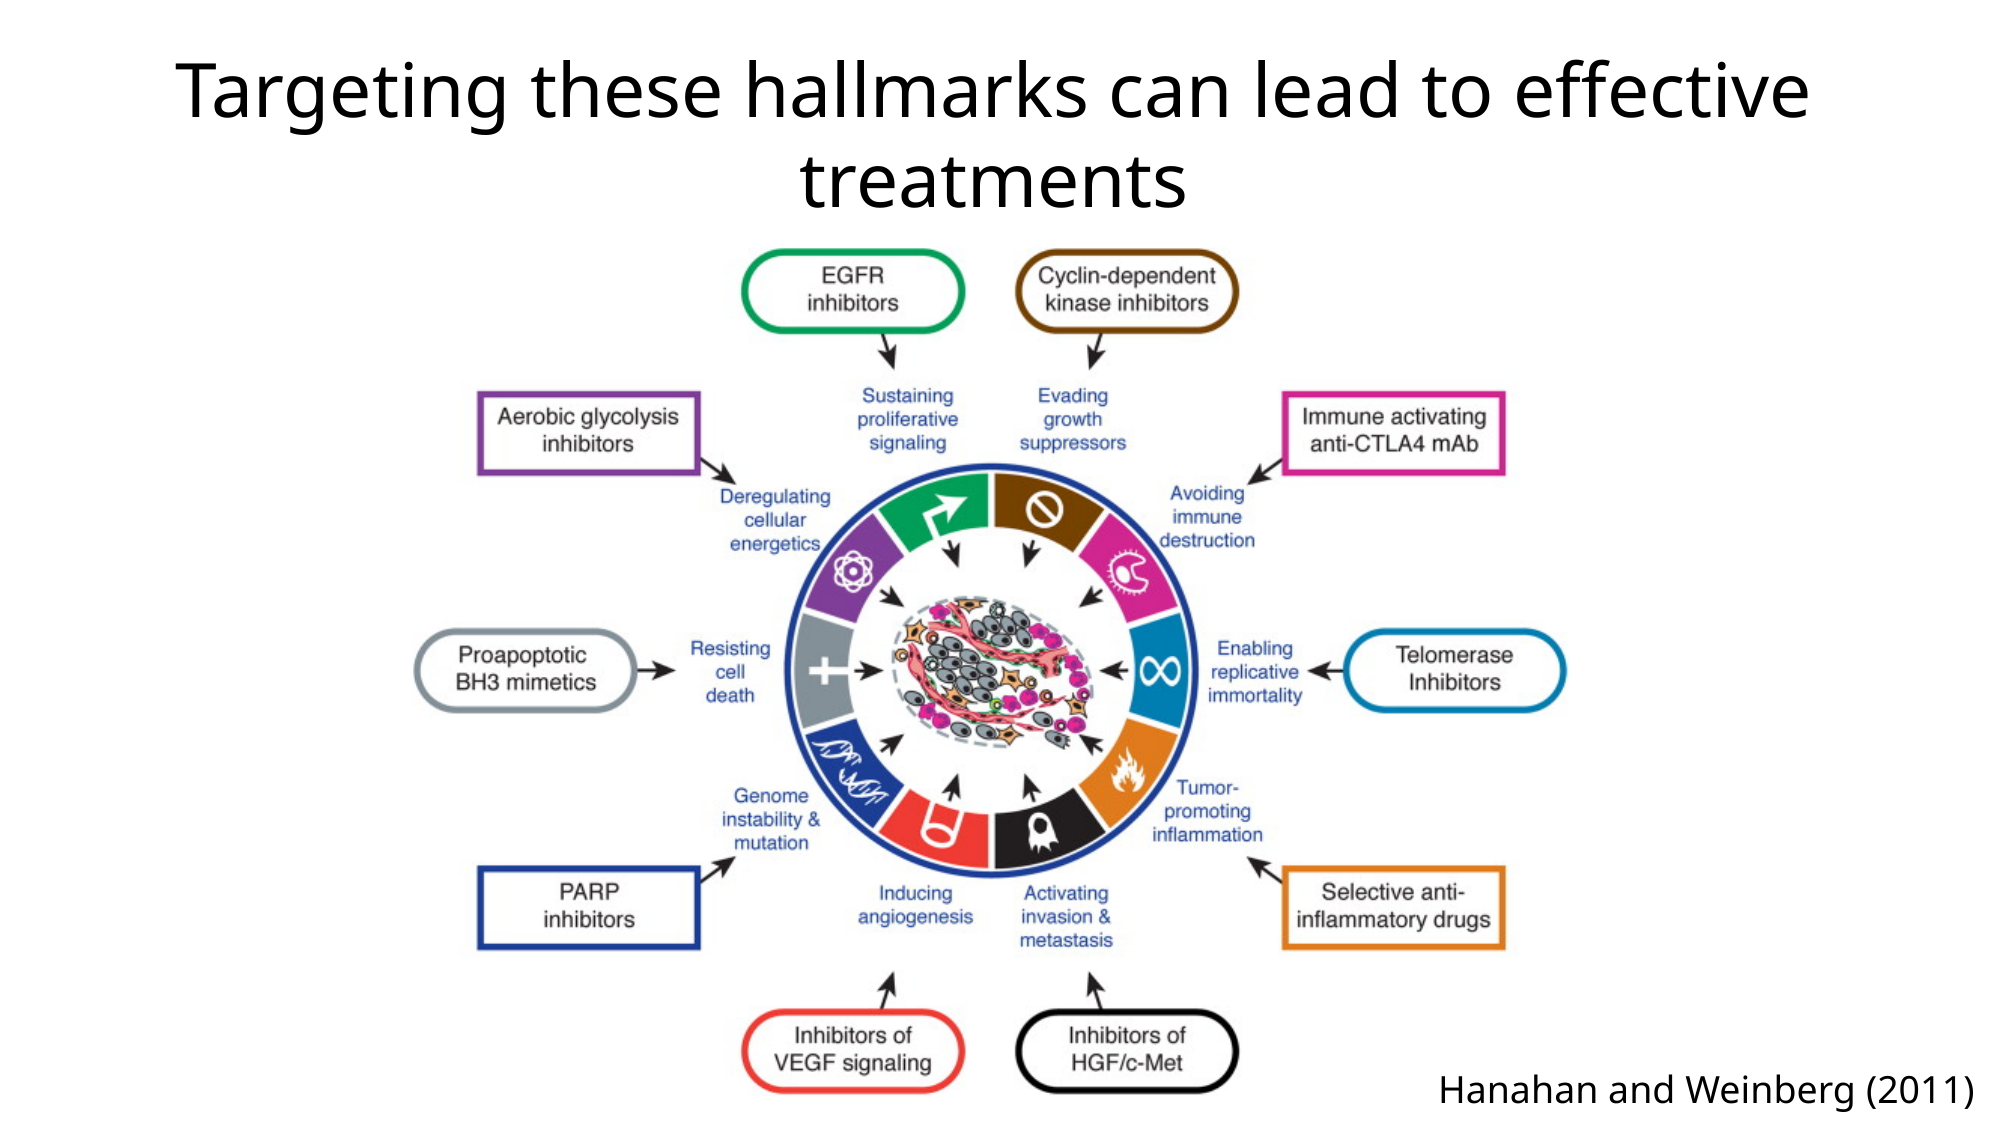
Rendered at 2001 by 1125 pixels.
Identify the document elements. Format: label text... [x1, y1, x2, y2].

picture [387, 232, 1602, 1125]
text_box Hanahan and Weinberg (2011) [1602, 1059, 1990, 1119]
text_box Targeting these hallmarks can lead to effective treatments [109, 35, 1880, 231]
